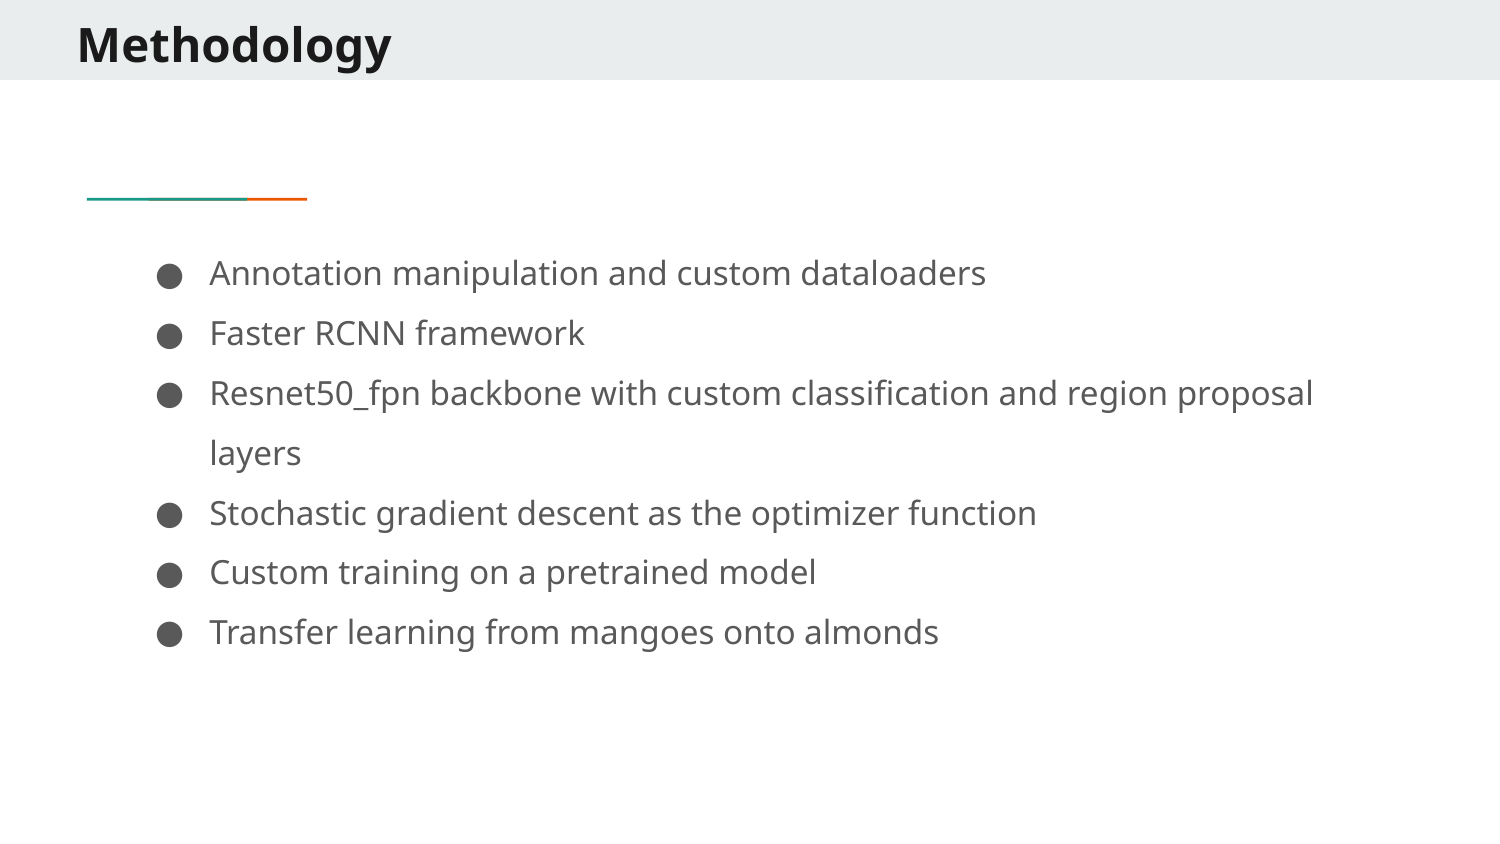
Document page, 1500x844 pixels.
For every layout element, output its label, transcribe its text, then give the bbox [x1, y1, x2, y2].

title Methodology [61, 0, 1323, 88]
list Annotation manipulation and custom dataloaders Faster RCNN framework Resnet50_fpn backbone with custom classification and region proposal layers Stochastic gradient descent as the optimizer function Custom training on a pretrained model Transfer learning from mangoes onto almonds [119, 217, 1381, 764]
